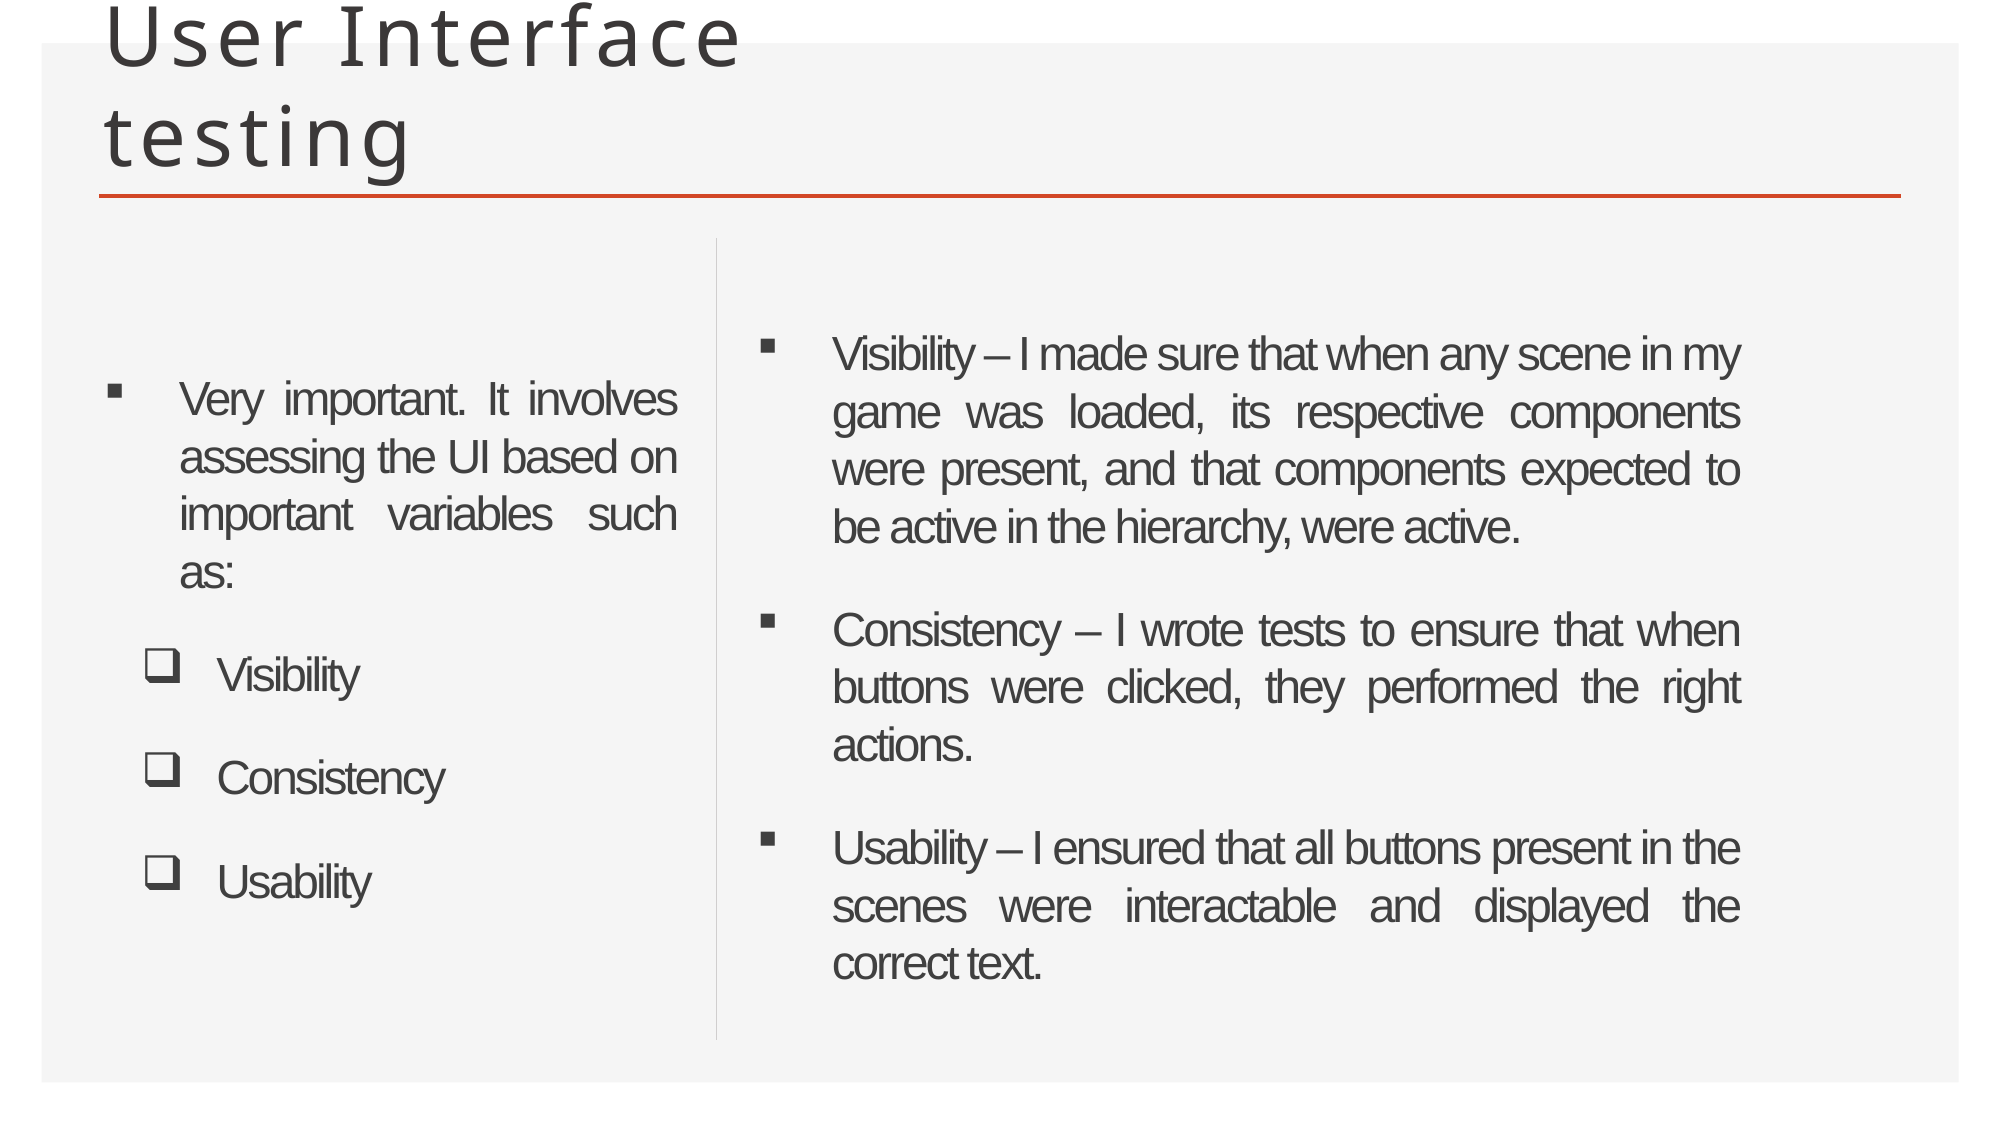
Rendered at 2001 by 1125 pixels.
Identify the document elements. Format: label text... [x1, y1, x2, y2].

text_box Visibility – I made sure that when any scene in my game was loaded, its respective components were present, and that components expected to be active in the hierarchy, were active. Consistency – I wrote tests to ensure that when buttons were clicked, they performed the right actions. Usability – I ensured that all buttons present in the scenes were interactable and displayed the correct text. [741, 315, 1755, 1041]
text_box User Interface testing [88, 40, 1080, 192]
text_box Very important. It involves assessing the UI based on important variables such as: Visibility Consistency Usability [88, 360, 692, 950]
